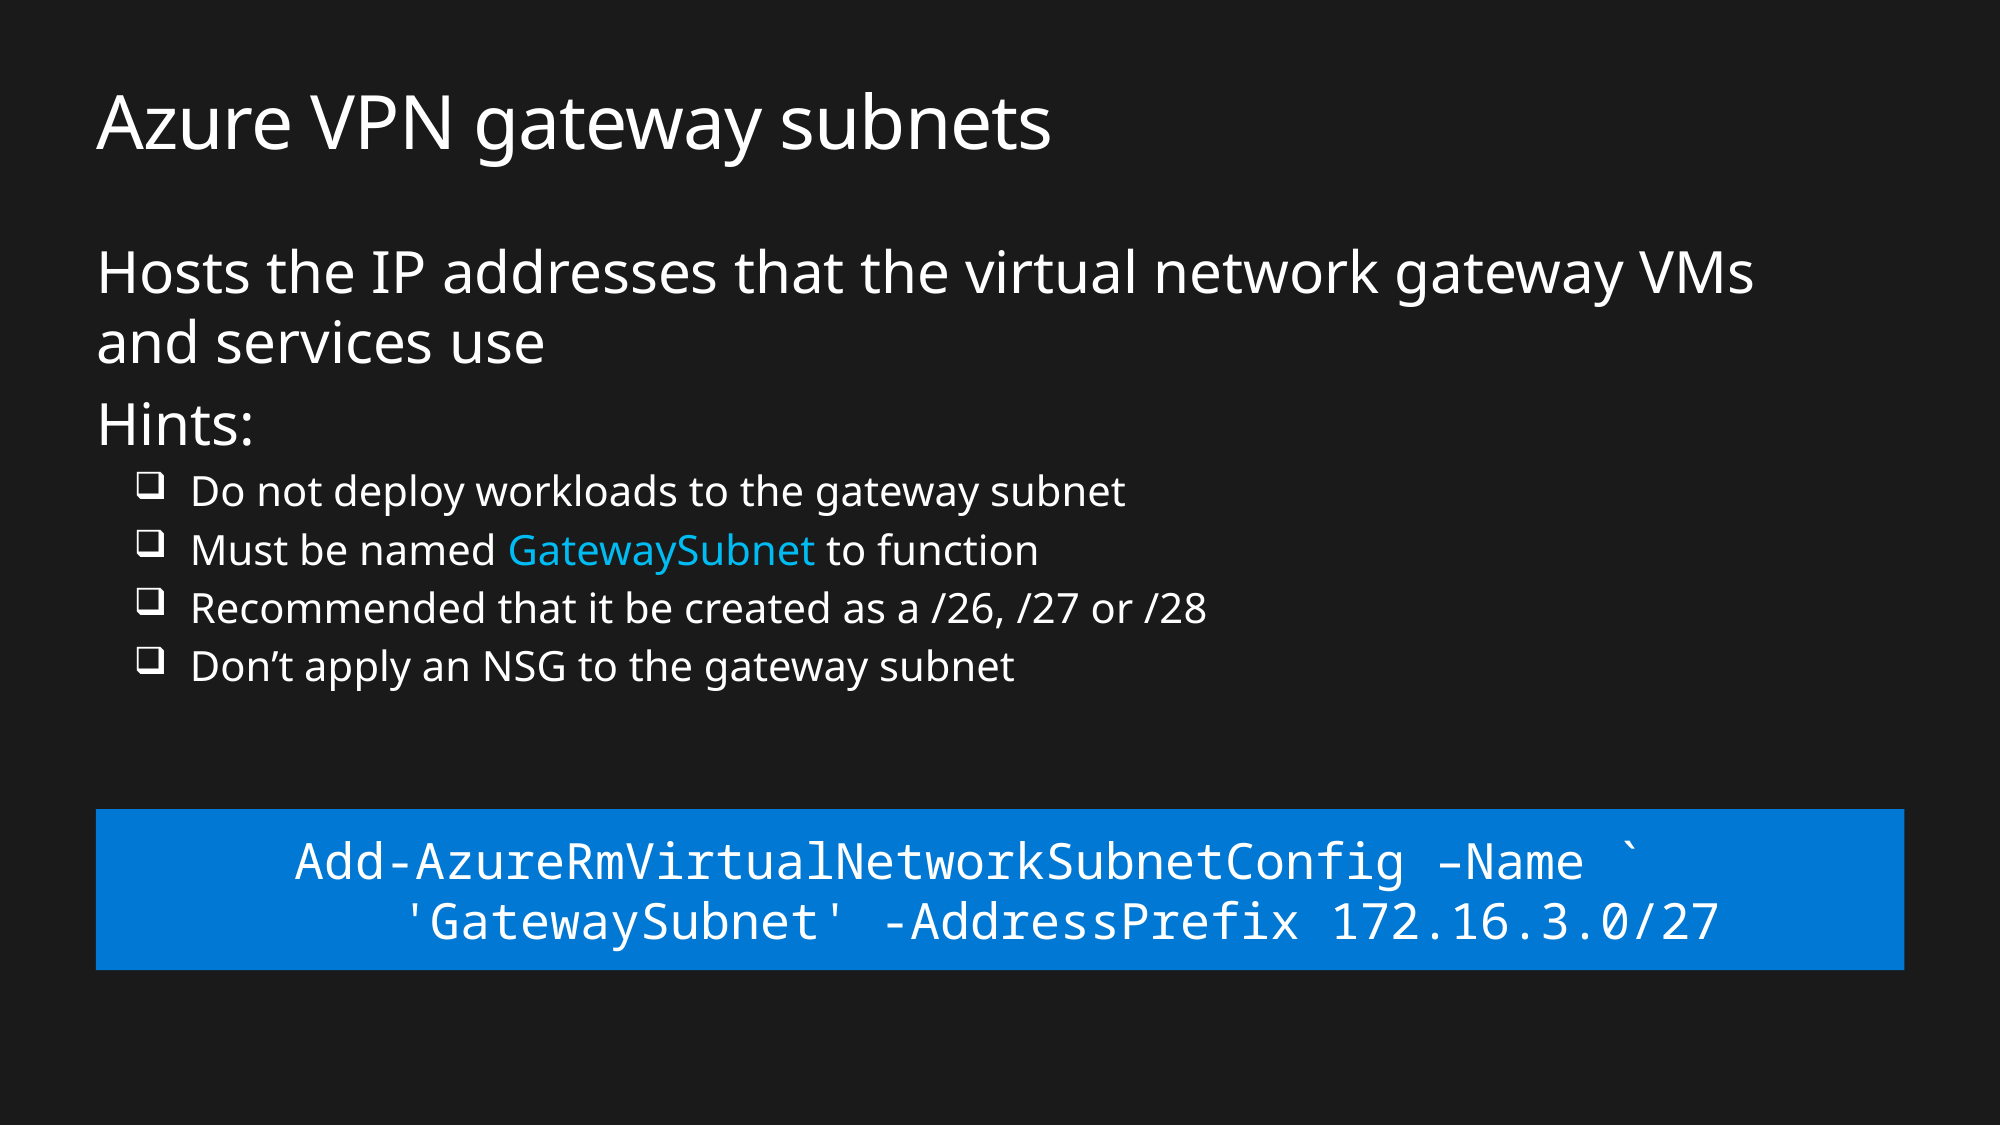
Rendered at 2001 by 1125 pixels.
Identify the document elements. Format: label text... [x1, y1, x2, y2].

list Hosts the IP addresses that the virtual network gateway VMs and services use Hints: Do not deploy workloads to the gateway subnet Must be named GatewaySubnet to function Recommended that it be created as a /26, /27 or /28 Don’t apply an NSG to the gateway subnet [96, 235, 1904, 699]
title Azure VPN gateway subnets [96, 75, 1904, 166]
text_box Add-AzureRmVirtualNetworkSubnetConfig –Name ` 'GatewaySubnet' -AddressPrefix 172.16.3.0/27 [95, 808, 1905, 971]
